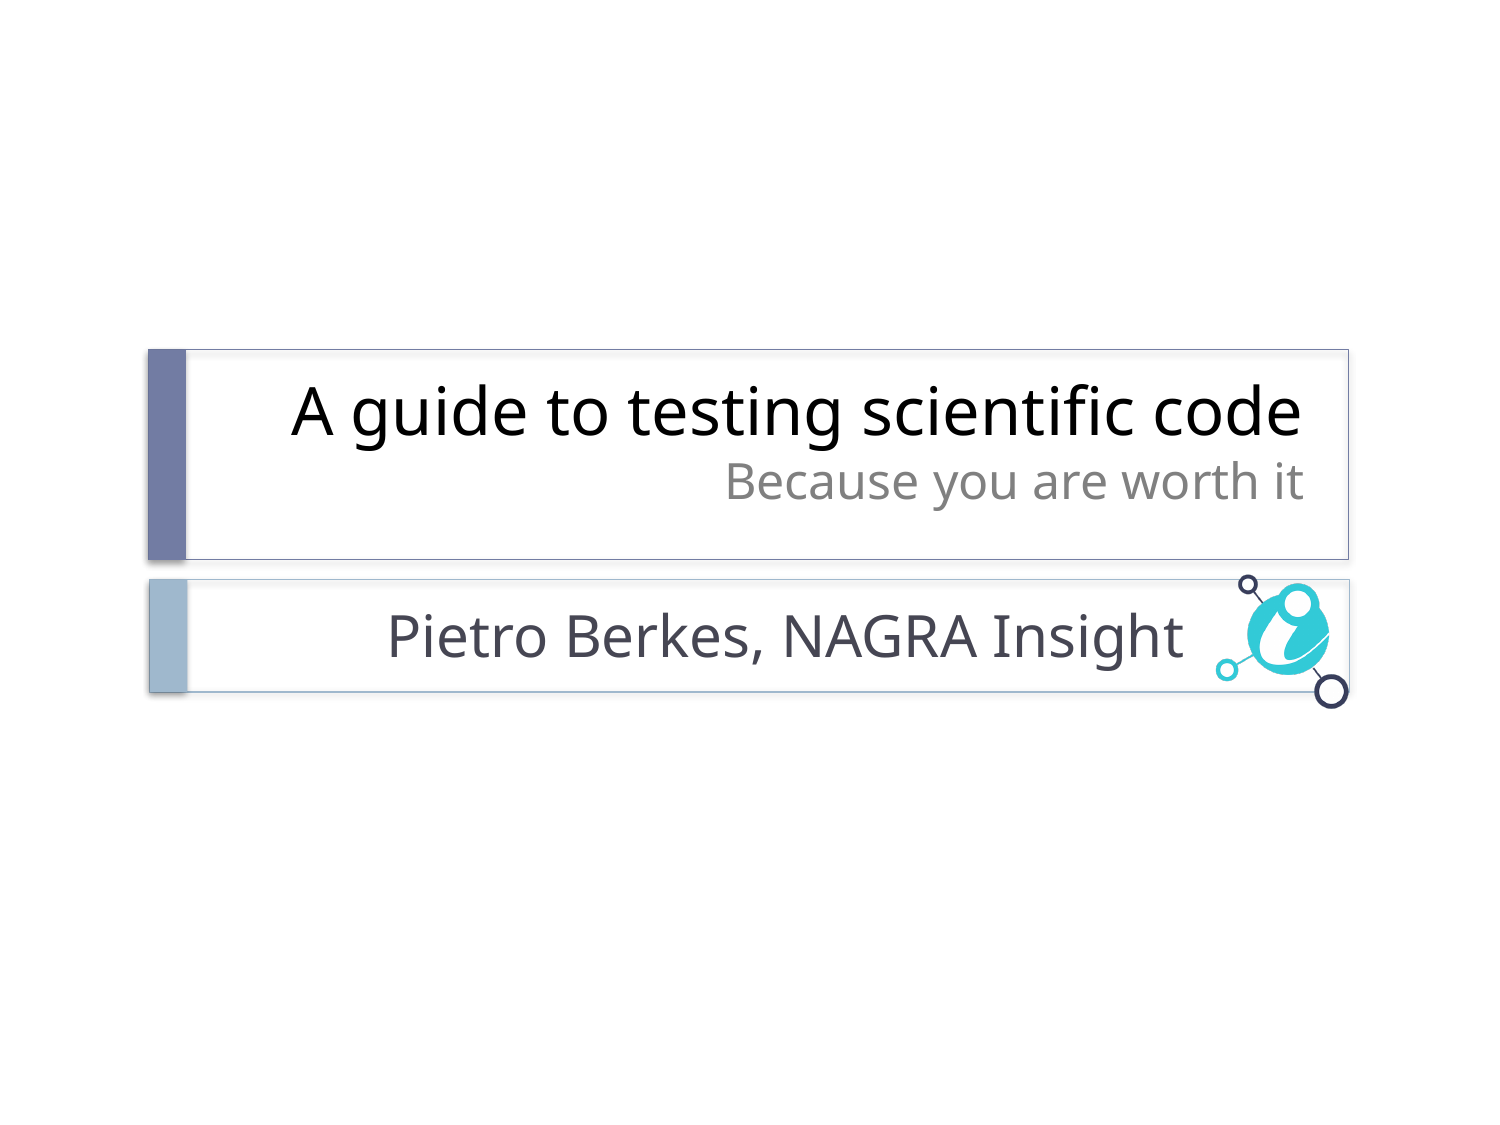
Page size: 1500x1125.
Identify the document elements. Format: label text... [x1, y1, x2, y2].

picture [1210, 562, 1353, 718]
title A guide to testing scientific code Because you are worth it [194, 361, 1320, 553]
subtitle Pietro Berkes, NAGRA Insight [194, 592, 1199, 680]
